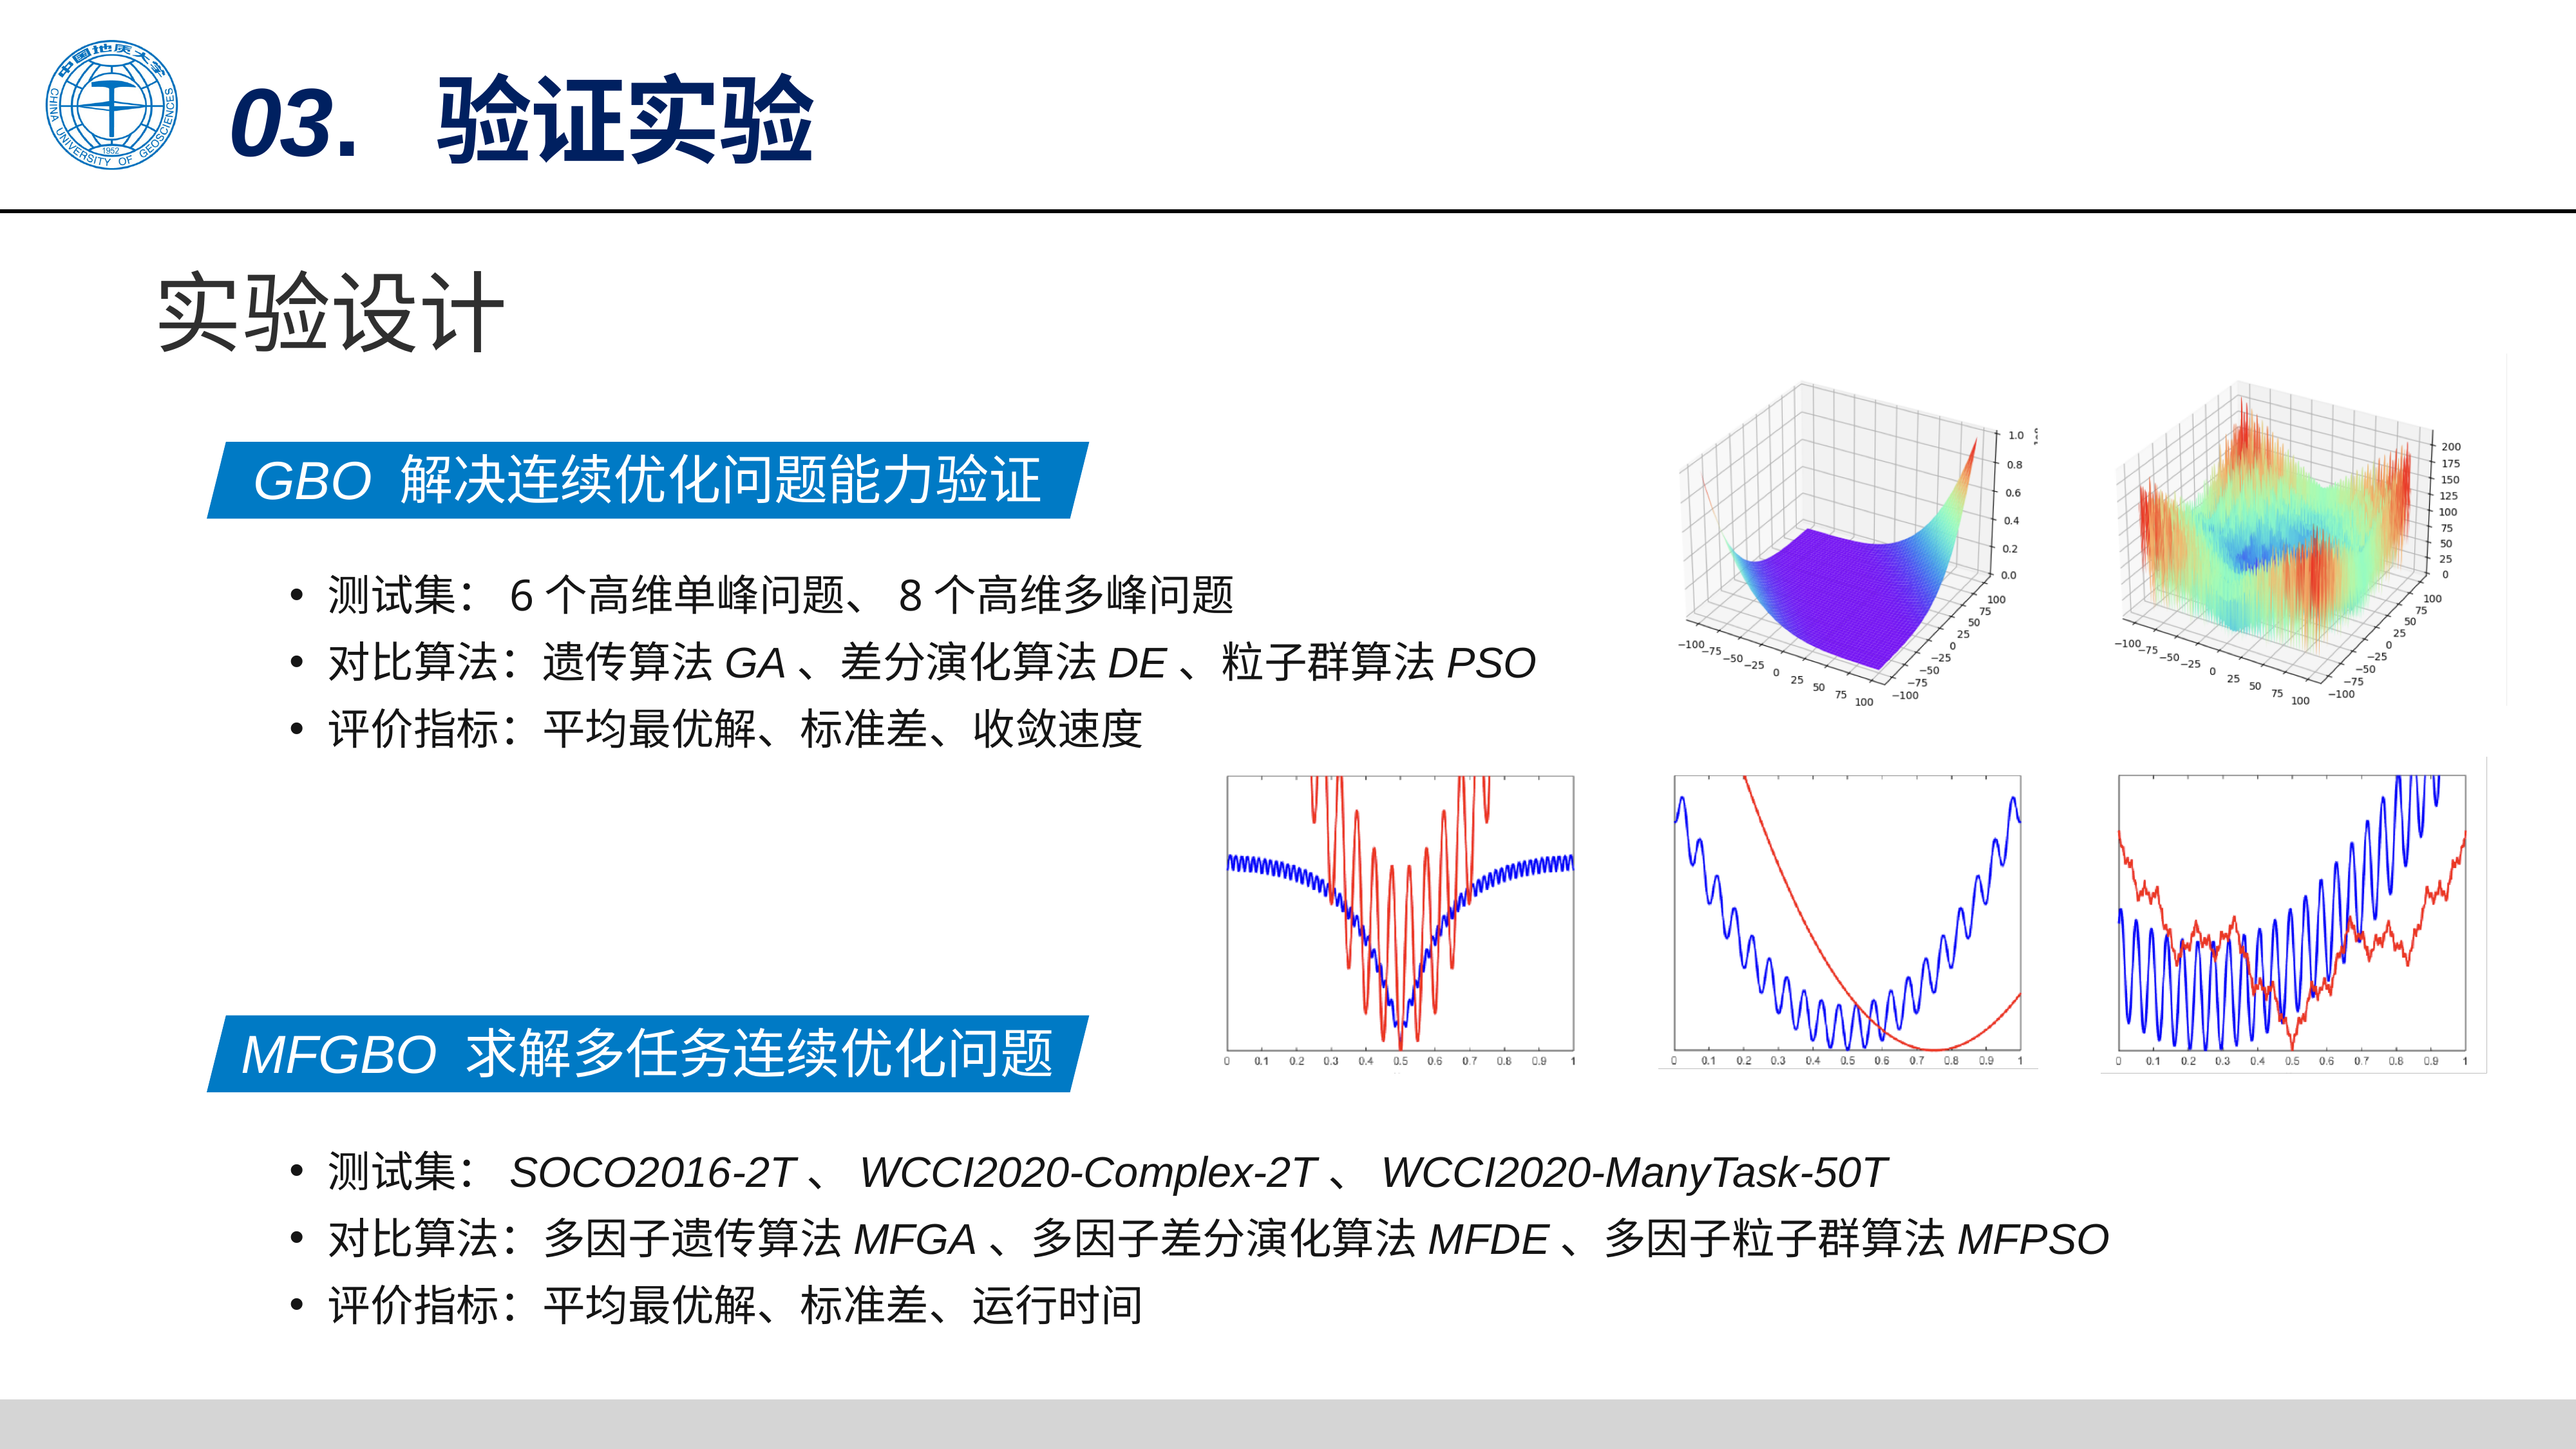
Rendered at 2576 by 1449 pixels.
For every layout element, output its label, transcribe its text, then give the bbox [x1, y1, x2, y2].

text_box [1601, 354, 2508, 707]
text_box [206, 1013, 1090, 1093]
text_box 测试集：SOCO2016-2T、WCCI2020-Complex-2T、WCCI2020-ManyTask-50T 对比算法：多因子遗传算法MFGA、多因子差分演化算法MFDE、多因子粒子群算法MFPSO 评价指标：平均最优解、标准差、运行时间 [283, 1123, 2187, 1335]
text_box 测试集：6个高维单峰问题、8个高维多峰问题 对比算法：遗传算法GA、差分演化算法DE、粒子群算法PSO 评价指标：平均最优解、标准差、收敛速度 [283, 547, 2187, 759]
text_box 实验设计 [148, 251, 991, 369]
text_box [1197, 756, 2487, 1074]
picture [43, 37, 181, 173]
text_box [206, 440, 1090, 519]
